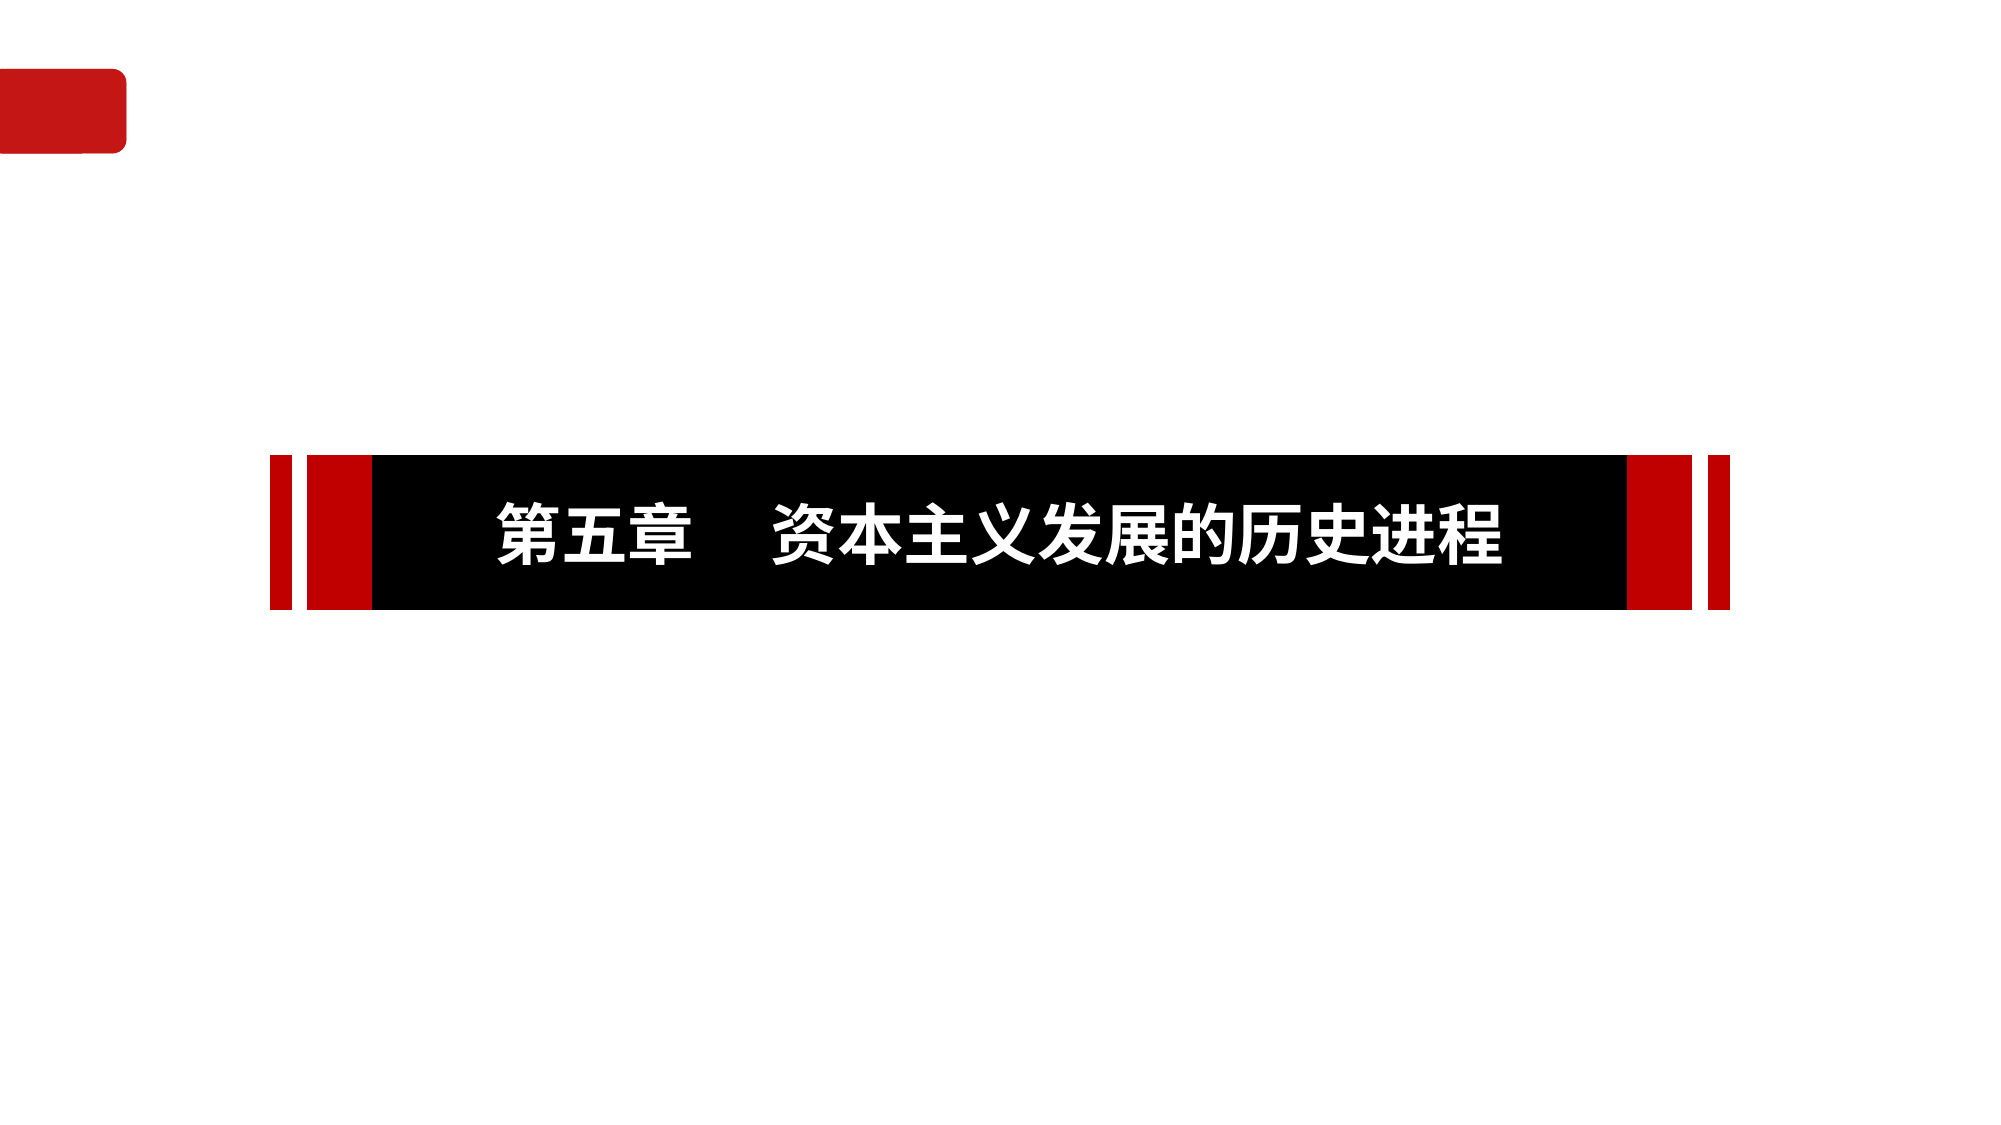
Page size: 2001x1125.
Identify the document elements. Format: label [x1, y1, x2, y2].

text_box [271, 456, 1729, 610]
